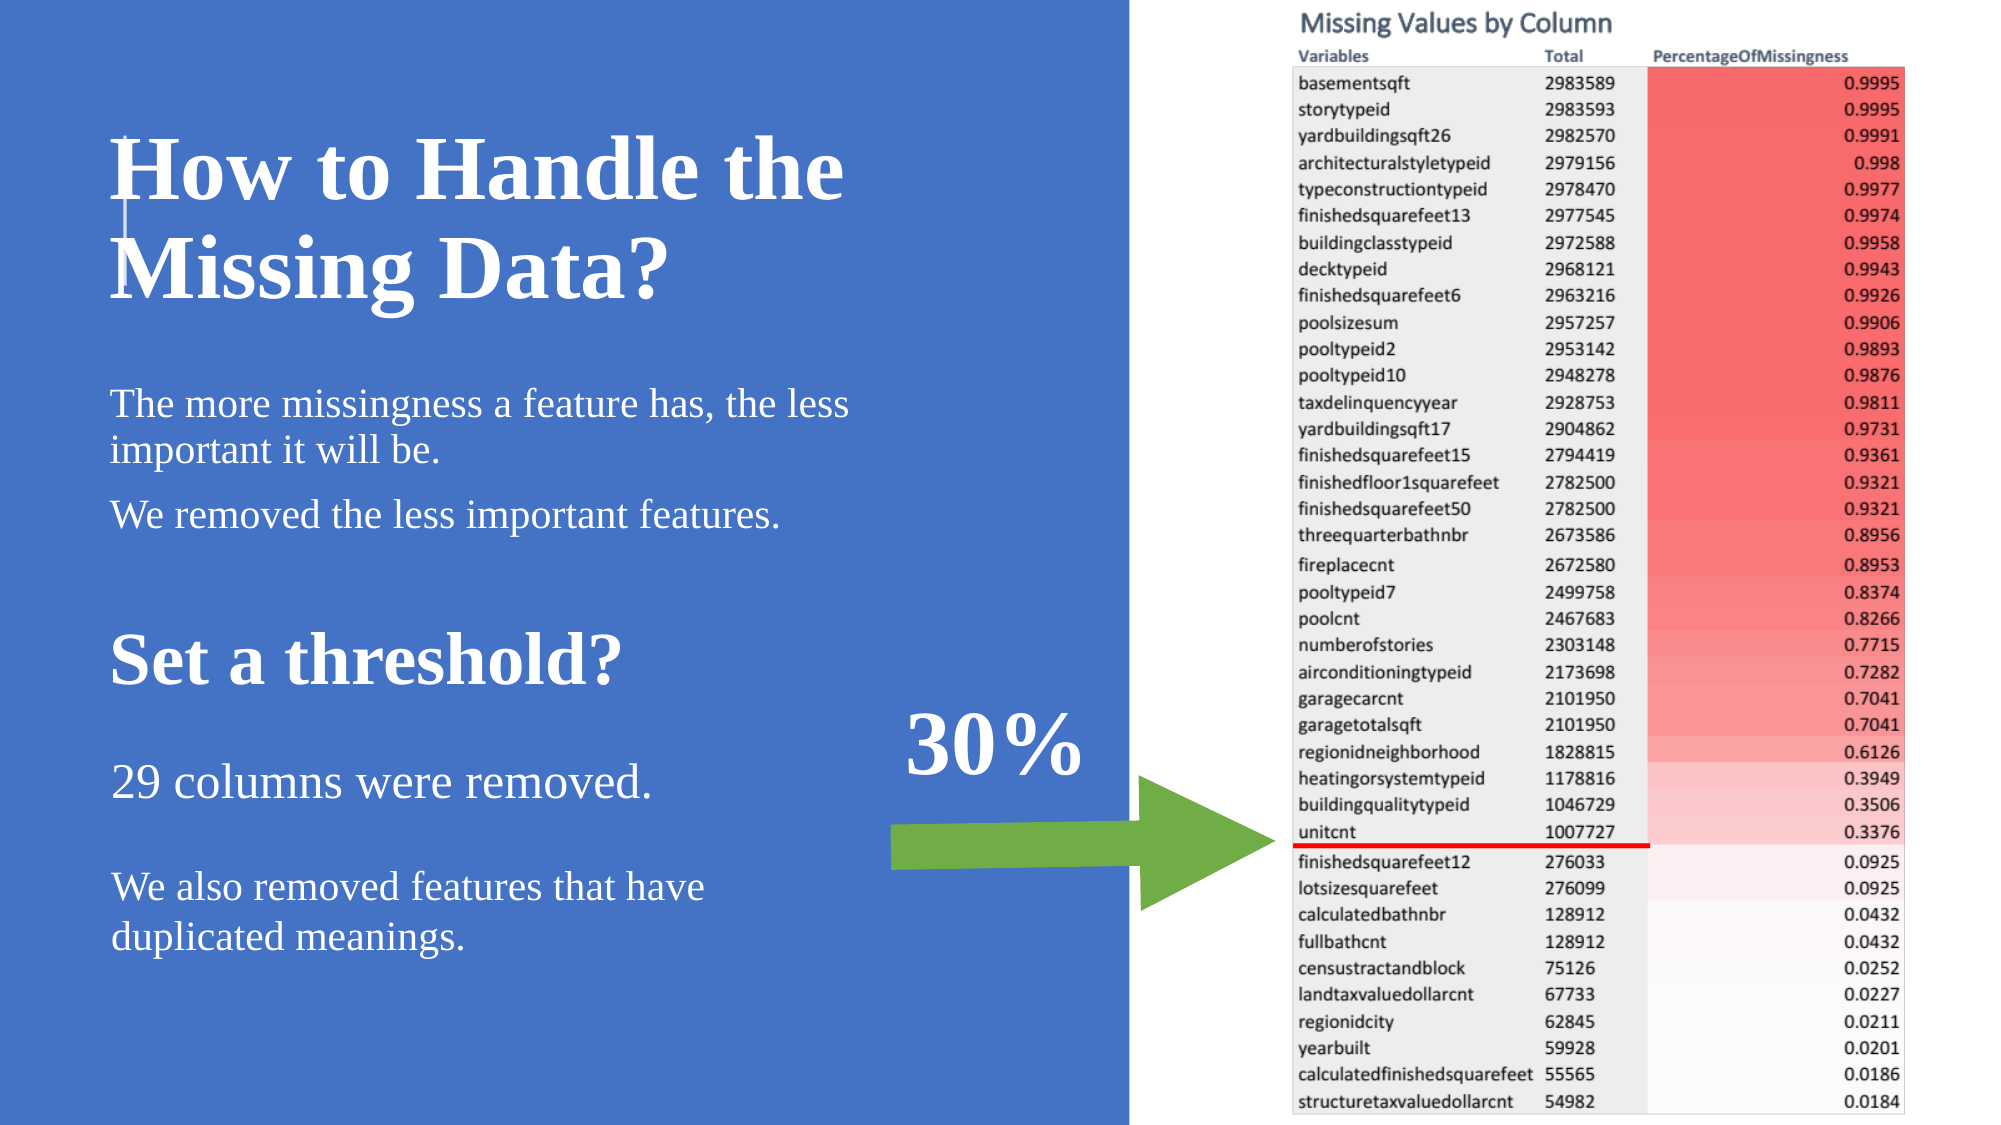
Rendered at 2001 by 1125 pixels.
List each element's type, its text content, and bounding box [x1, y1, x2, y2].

picture [1102, 0, 2000, 1125]
list The more missingness a feature has, the less important it will be. We removed the less important features. Set a threshold? [94, 374, 929, 1020]
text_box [890, 840, 1276, 848]
title How to Handle the Missing Data? [94, 96, 999, 342]
text_box [0, 0, 1102, 1125]
text_box 29 columns were removed. We also removed features that have duplicated meanings. [96, 741, 731, 967]
text_box 30% [890, 675, 1102, 801]
